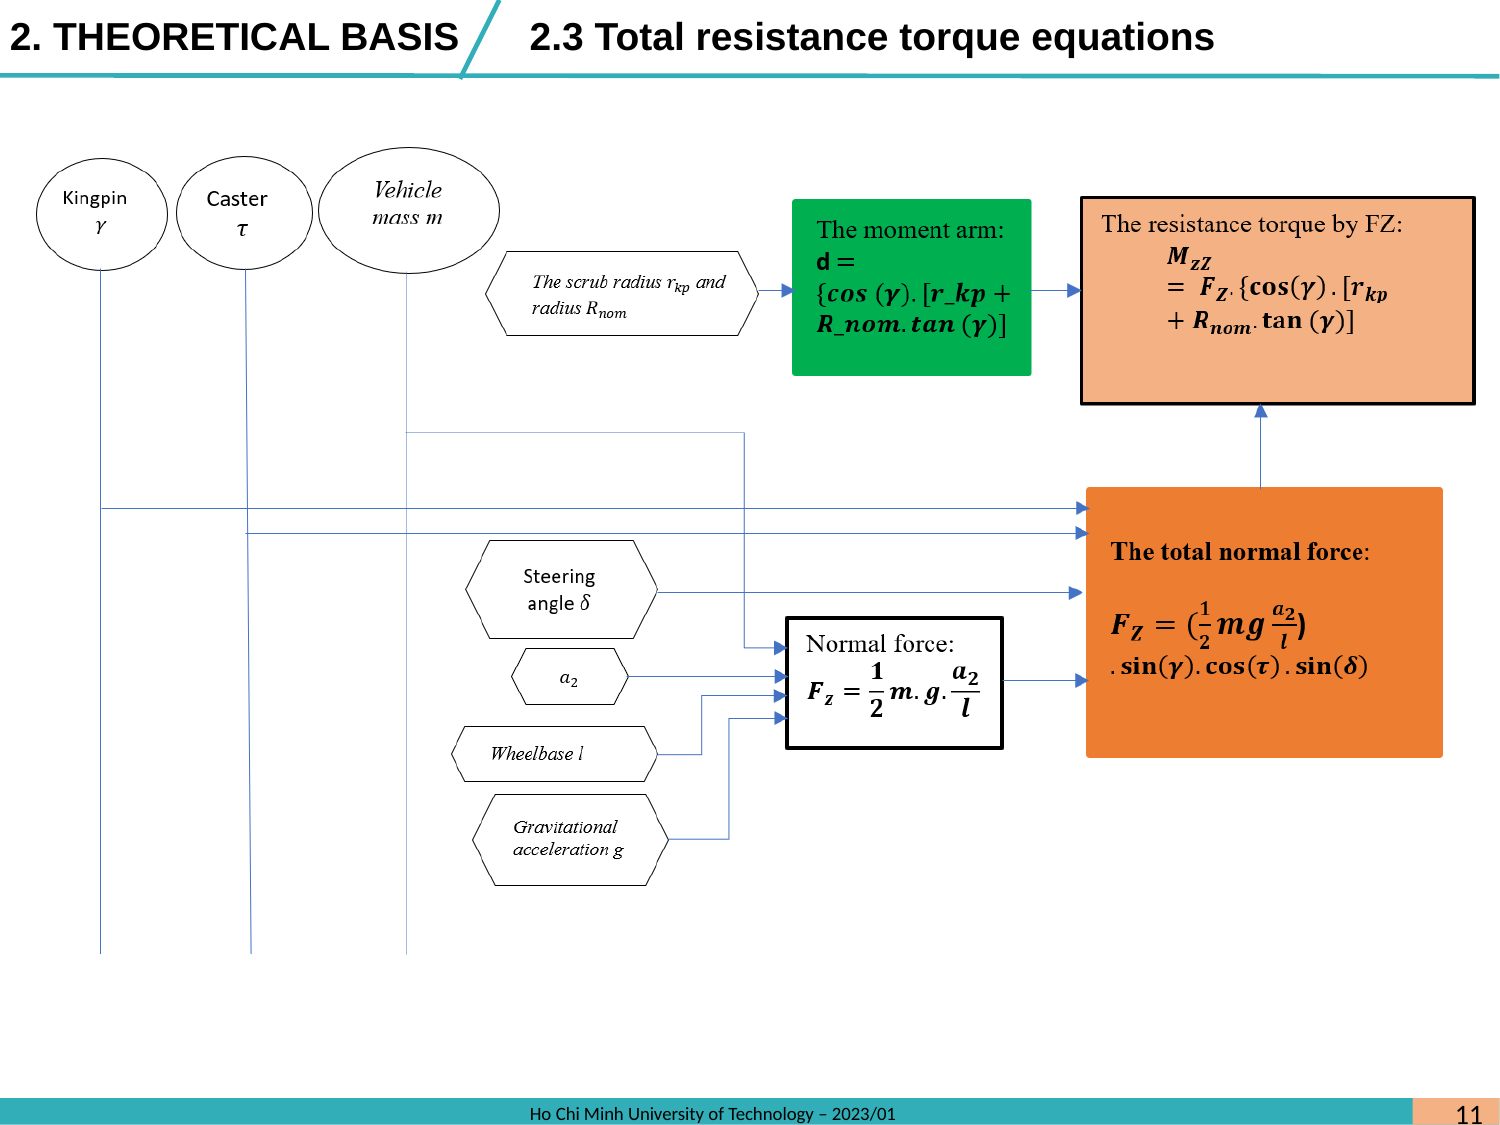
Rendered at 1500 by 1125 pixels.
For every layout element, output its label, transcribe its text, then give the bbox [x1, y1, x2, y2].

picture [32, 145, 1482, 980]
text_box 2. THEORETICAL BASIS [0, 4, 459, 66]
text_box 2. THEORETICAL BASIS [500, 4, 507, 66]
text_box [0, 1088, 1500, 1125]
text_box 2.3 Total resistance torque equations [514, 3, 1245, 66]
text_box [459, 0, 500, 79]
